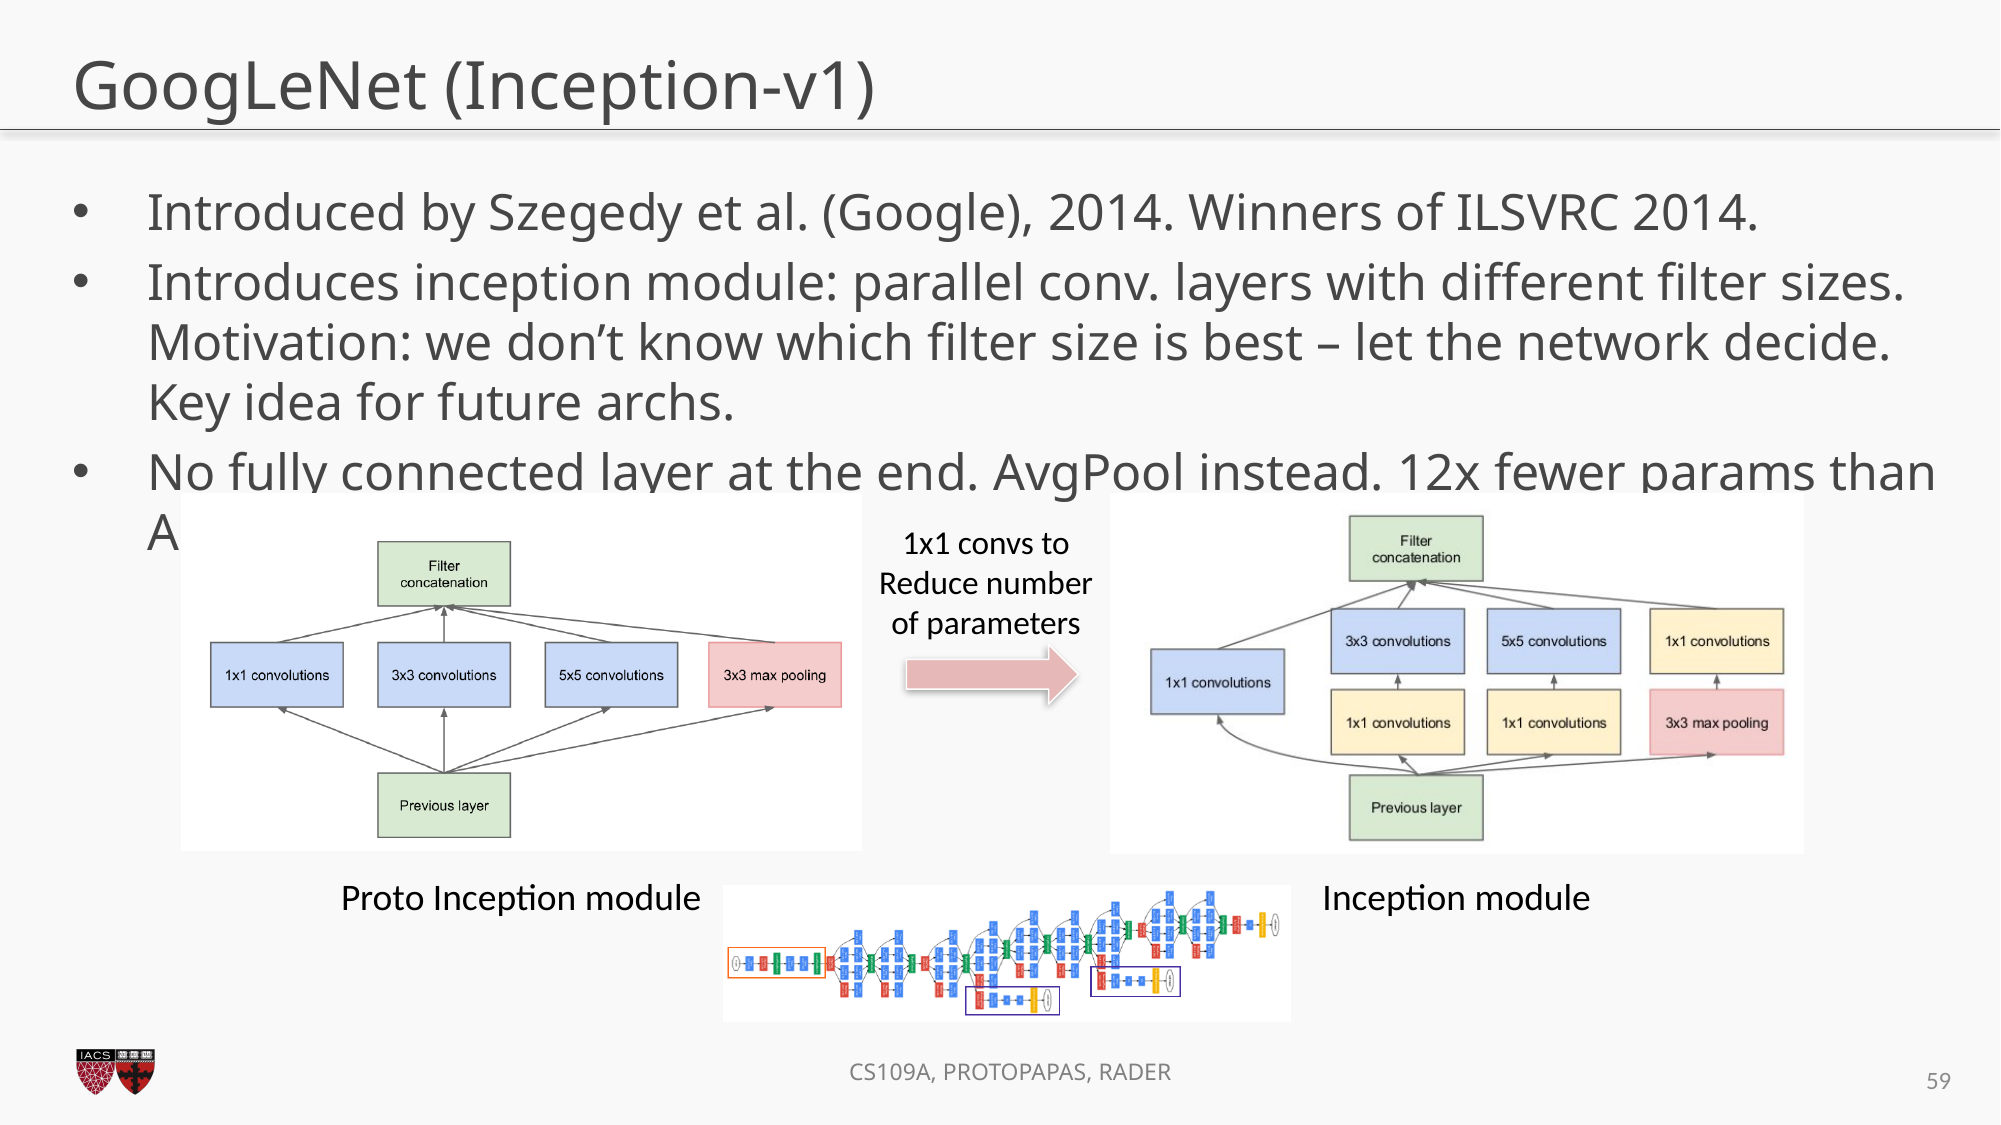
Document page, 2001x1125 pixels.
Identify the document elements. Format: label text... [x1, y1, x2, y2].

slide_number 59 [1500, 1050, 1967, 1110]
list Introduced by Szegedy et al. (Google), 2014. Winners of ILSVRC 2014. Introduces inception module: parallel conv. layers with different filter sizes. Motivation: we don’t know which filter size is best – let the network decide. Key idea for future archs. No fully connected layer at the end. AvgPool instead. 12x fewer params than AlexNet. [57, 172, 1988, 520]
title GoogLeNet (Inception-v1) [57, 35, 1943, 162]
picture [722, 885, 1292, 1023]
text_box Proto Inception module [326, 865, 717, 926]
picture [75, 1049, 155, 1095]
text_box Inception module [1307, 865, 1607, 926]
picture [180, 493, 863, 851]
text_box [905, 649, 1079, 705]
text_box 1x1 convs to Reduce number of parameters [867, 514, 1104, 649]
picture [1110, 493, 1804, 855]
